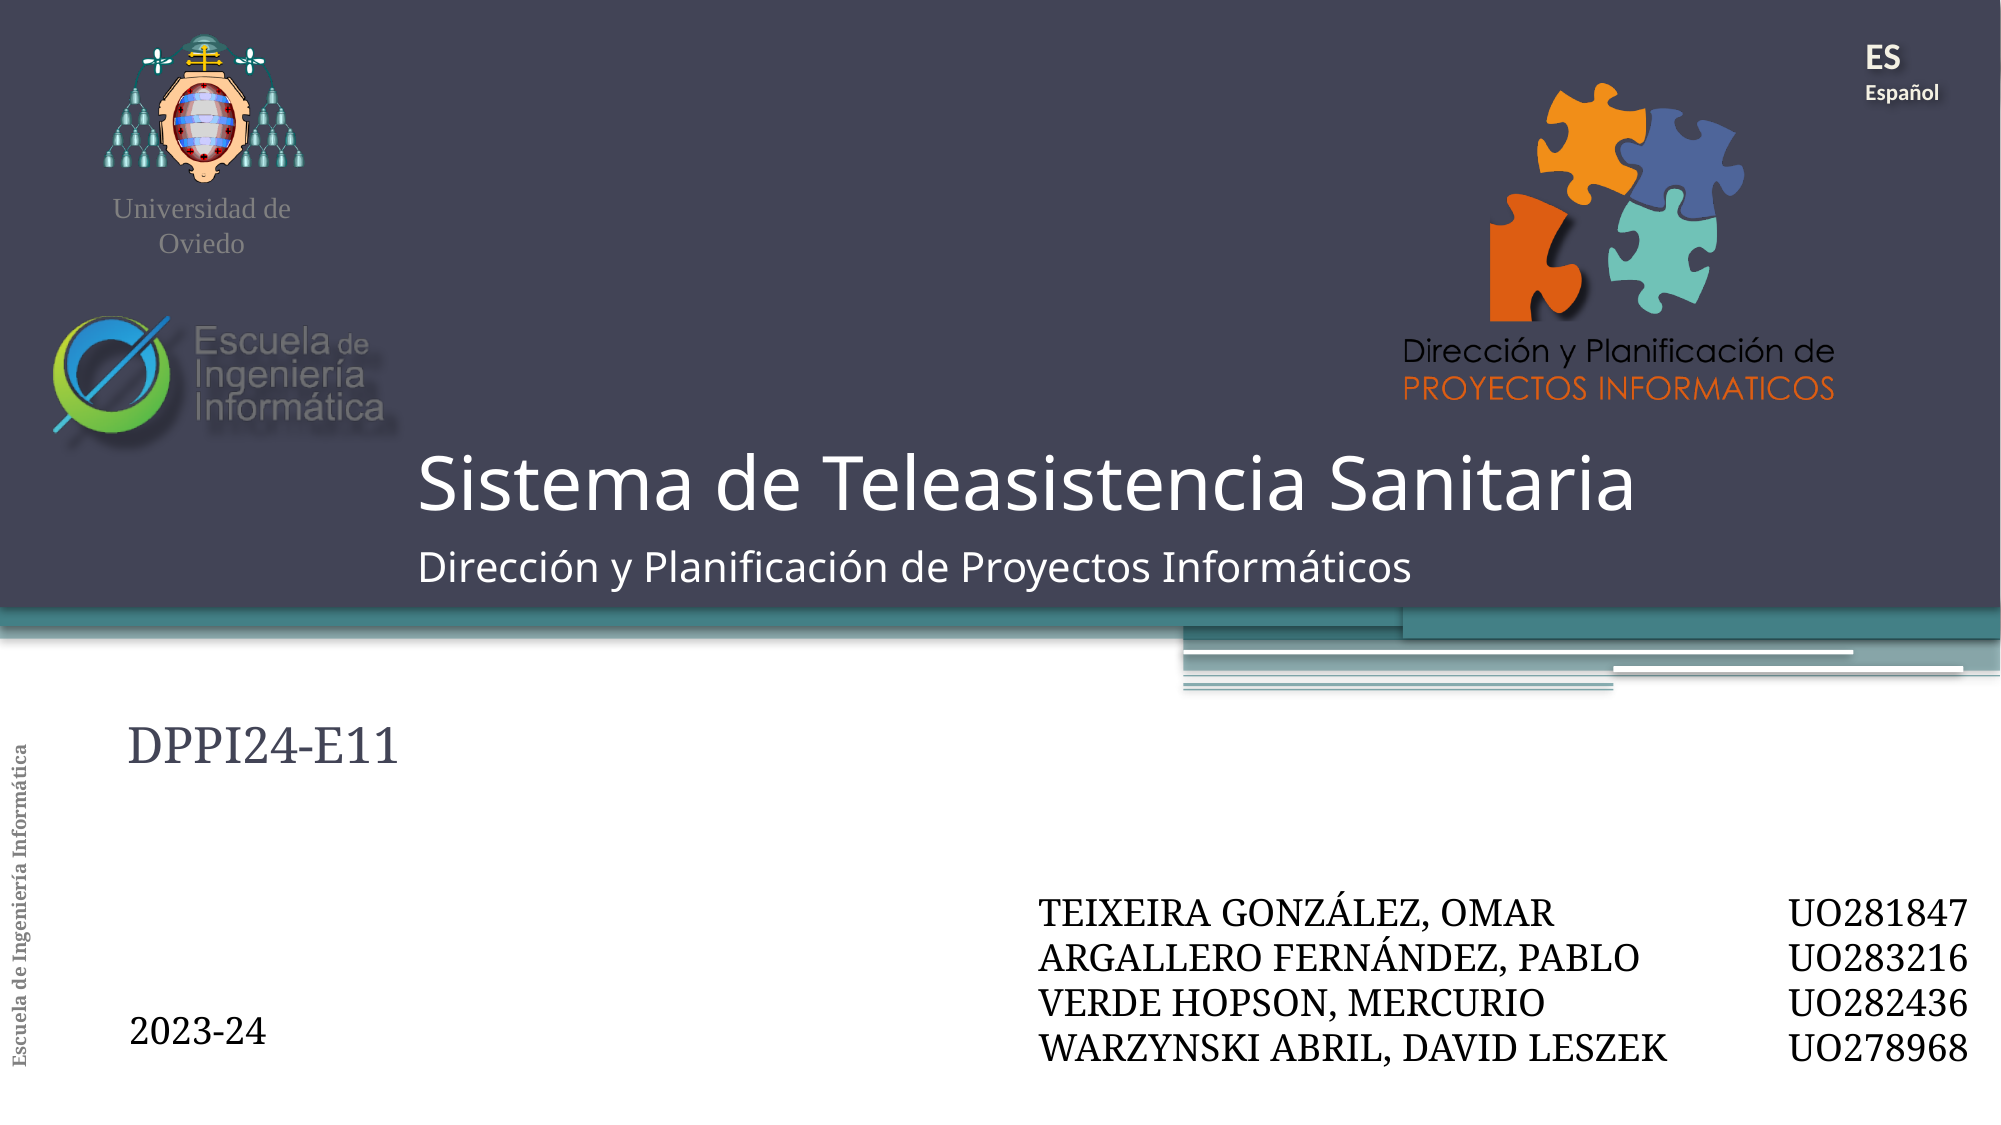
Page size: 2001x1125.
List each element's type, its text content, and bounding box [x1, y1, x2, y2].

text_box TEIXEIRA GONZÁLEZ, OMAR UO281847 ARGALLERO FERNÁNDEZ, PABLO UO283216 VERDE HOPSON, MERCURIO UO282436 WARZYNSKI ABRIL, DAVID LESZEK UO278968 [1023, 882, 2000, 1077]
text_box ES Español [1850, 24, 1969, 114]
picture [1384, 83, 1834, 400]
subtitle DPPI24-E11 [102, 639, 1138, 953]
picture [53, 316, 385, 435]
text_box Sistema de Teleasistencia Sanitaria [402, 445, 1815, 533]
text_box 2023-24 [114, 999, 398, 1060]
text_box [53, 33, 351, 223]
title Dirección y Planificación de Proyectos Informáticos [402, 533, 1815, 598]
